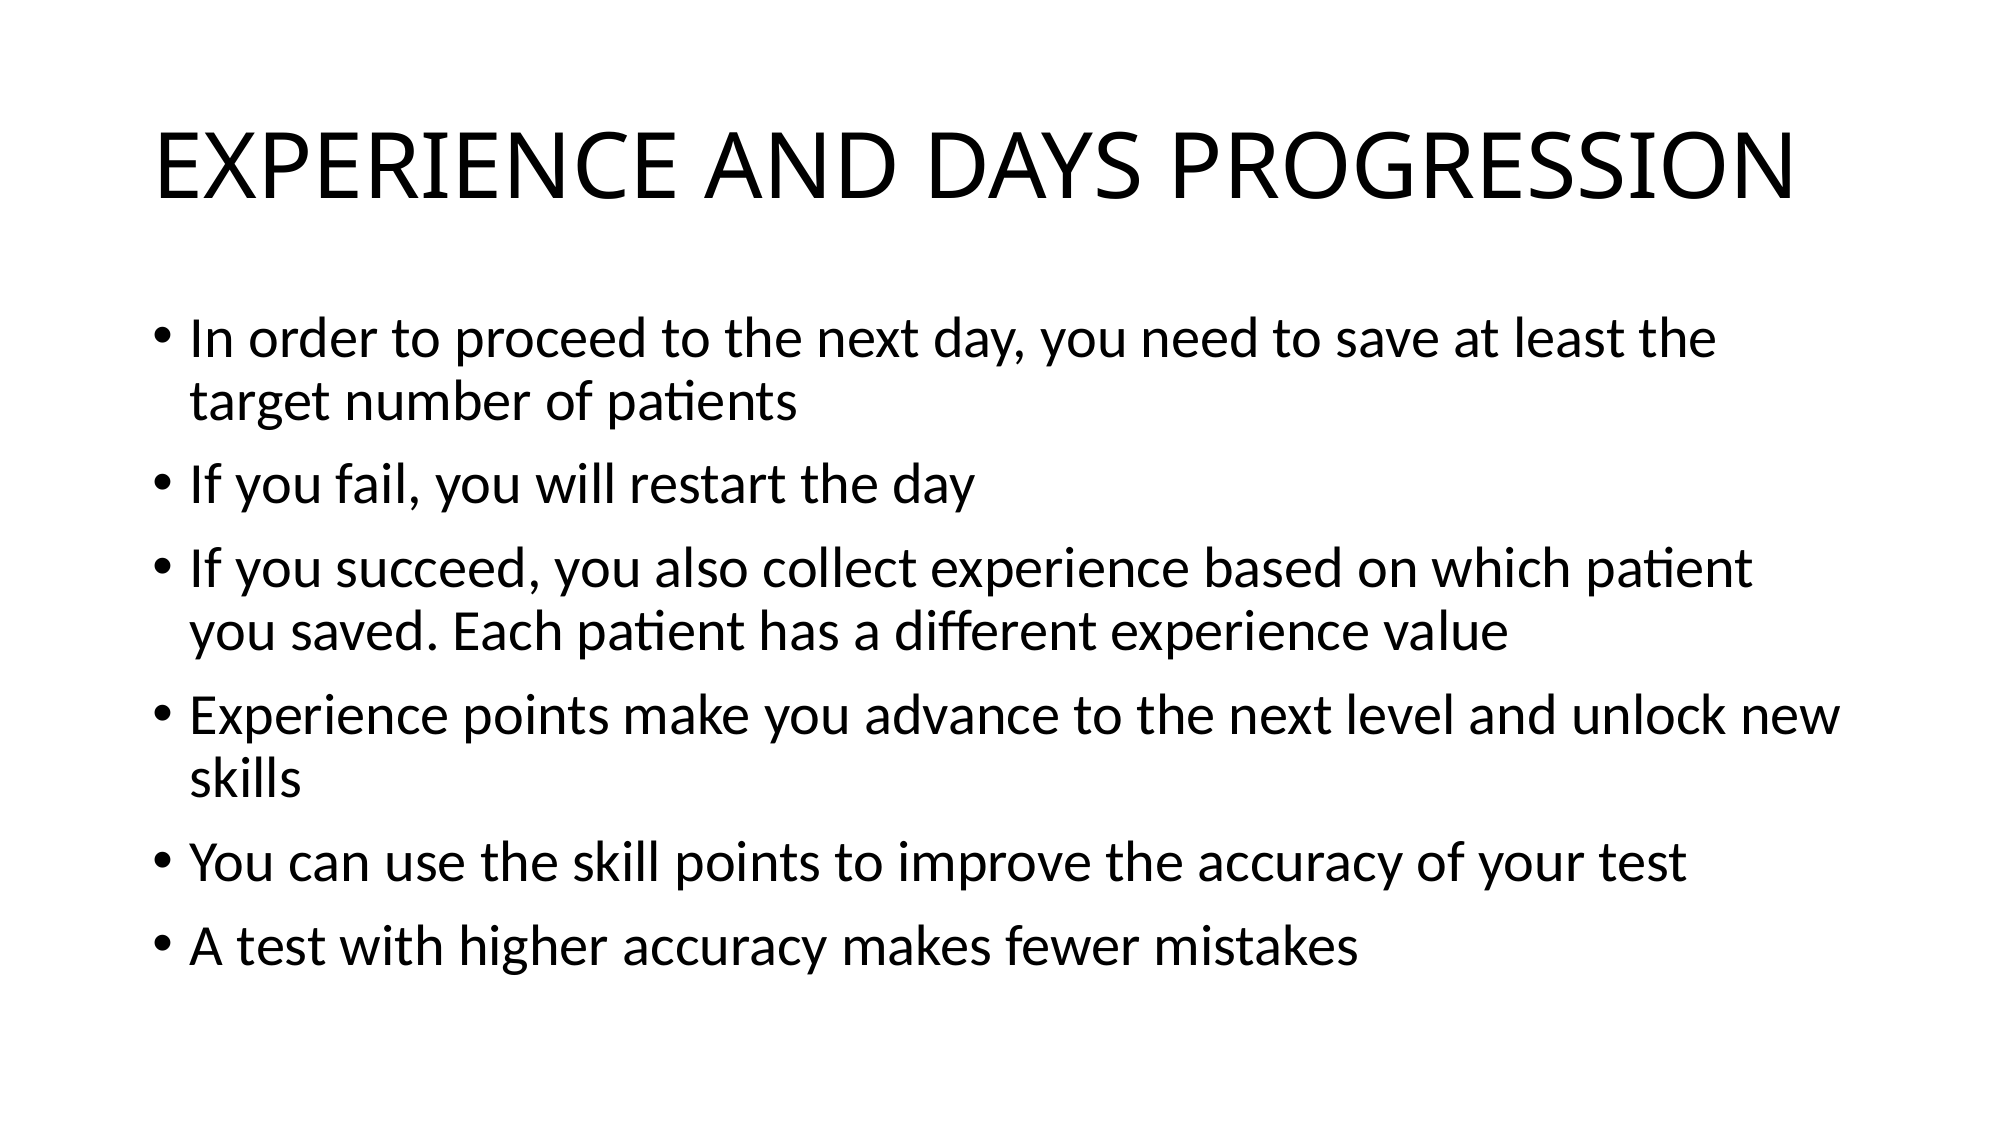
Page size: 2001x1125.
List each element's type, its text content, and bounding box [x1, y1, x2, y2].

title EXPERIENCE AND DAYS PROGRESSION [137, 59, 1863, 278]
list In order to proceed to the next day, you need to save at least the target number of patients If you fail, you will restart the day If you succeed, you also collect experience based on which patient you saved. Each patient has a different experience value Experience points make you advance to the next level and unlock new skills You can use the skill points to improve the accuracy of your test A test with higher accuracy makes fewer mistakes [137, 299, 1863, 1014]
